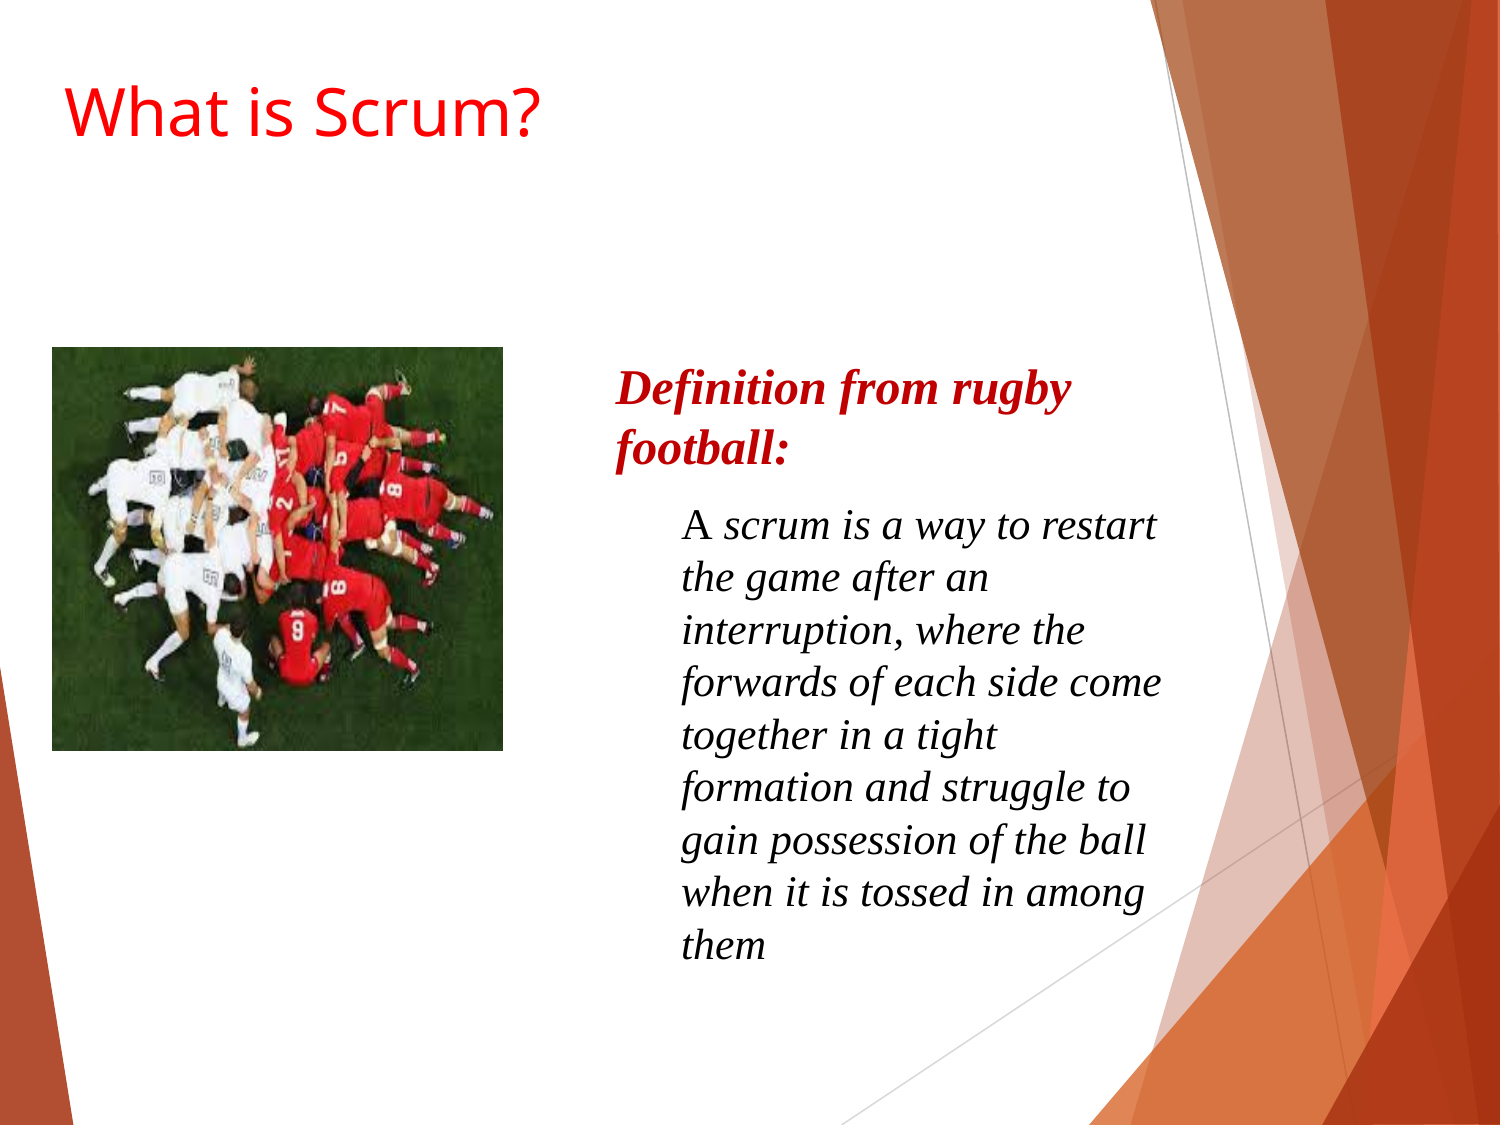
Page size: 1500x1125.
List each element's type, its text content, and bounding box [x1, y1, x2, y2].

title What is Scrum? [53, 62, 797, 157]
picture [51, 346, 503, 751]
list Definition from rugby football: A scrum is a way to restart the game after an interruption, where the forwards of each side come together in a tight formation and struggle to gain possession of the ball when it is tossed in among them [544, 347, 1187, 904]
